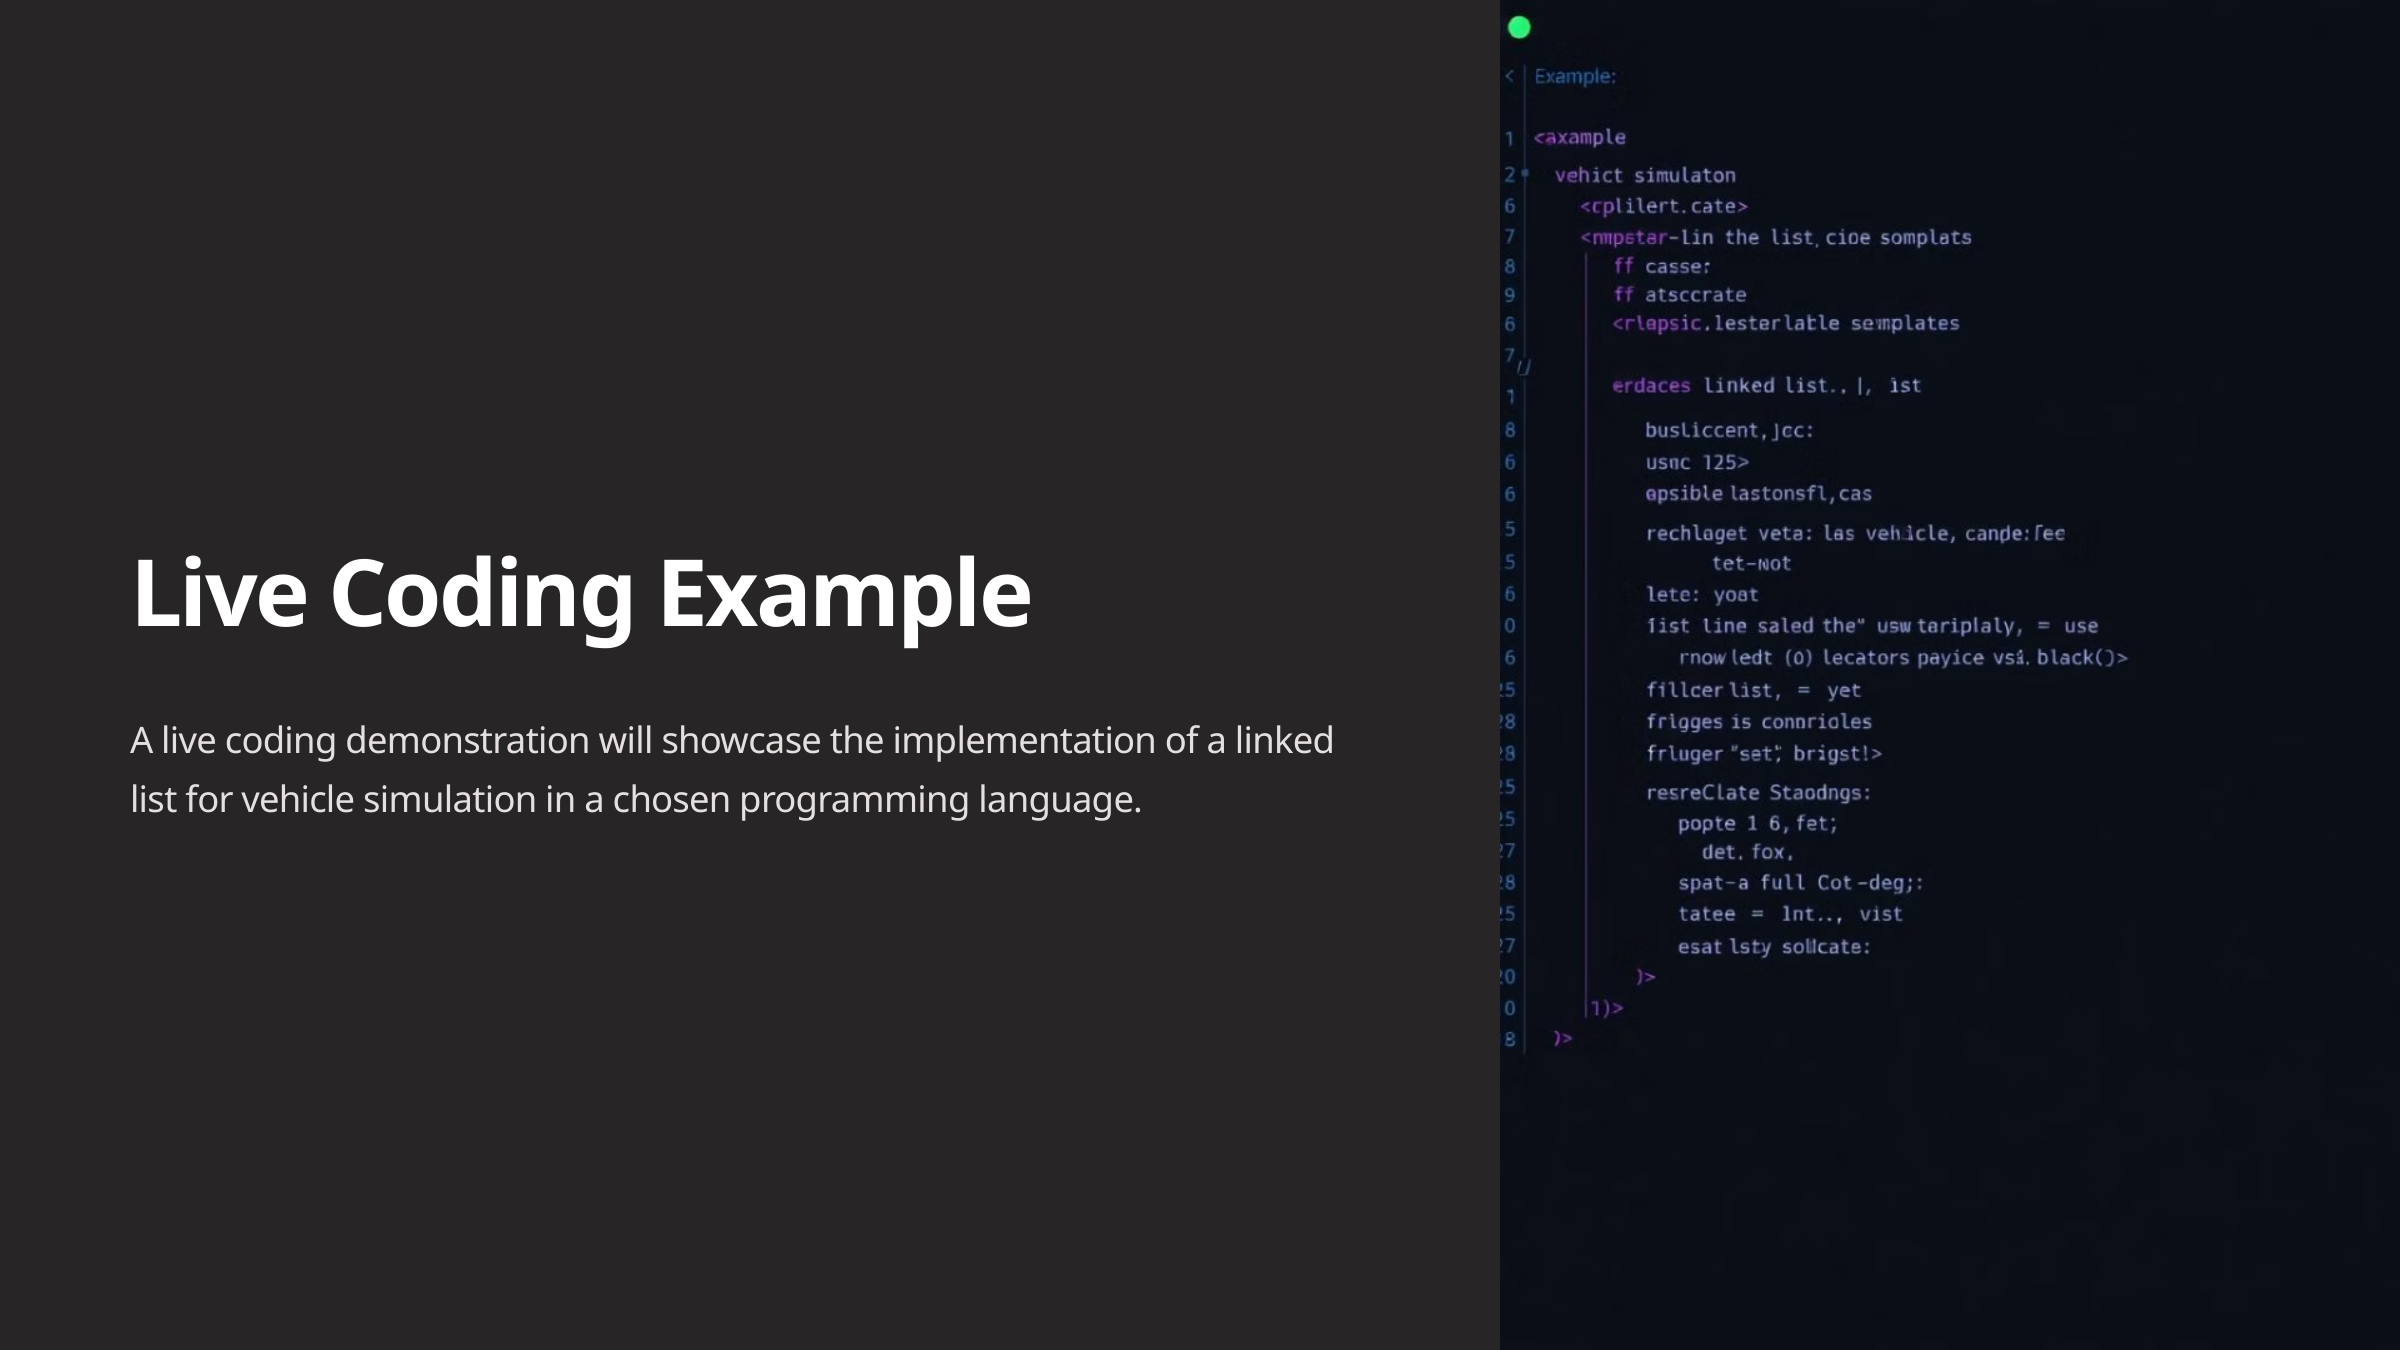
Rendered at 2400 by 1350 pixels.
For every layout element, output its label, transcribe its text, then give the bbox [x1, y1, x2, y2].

picture [1499, 0, 2400, 1350]
text_box Live Coding Example [130, 529, 1061, 646]
text_box A live coding demonstration will showcase the implementation of a linked list for vehicle simulation in a chosen programming language. [130, 701, 1370, 821]
